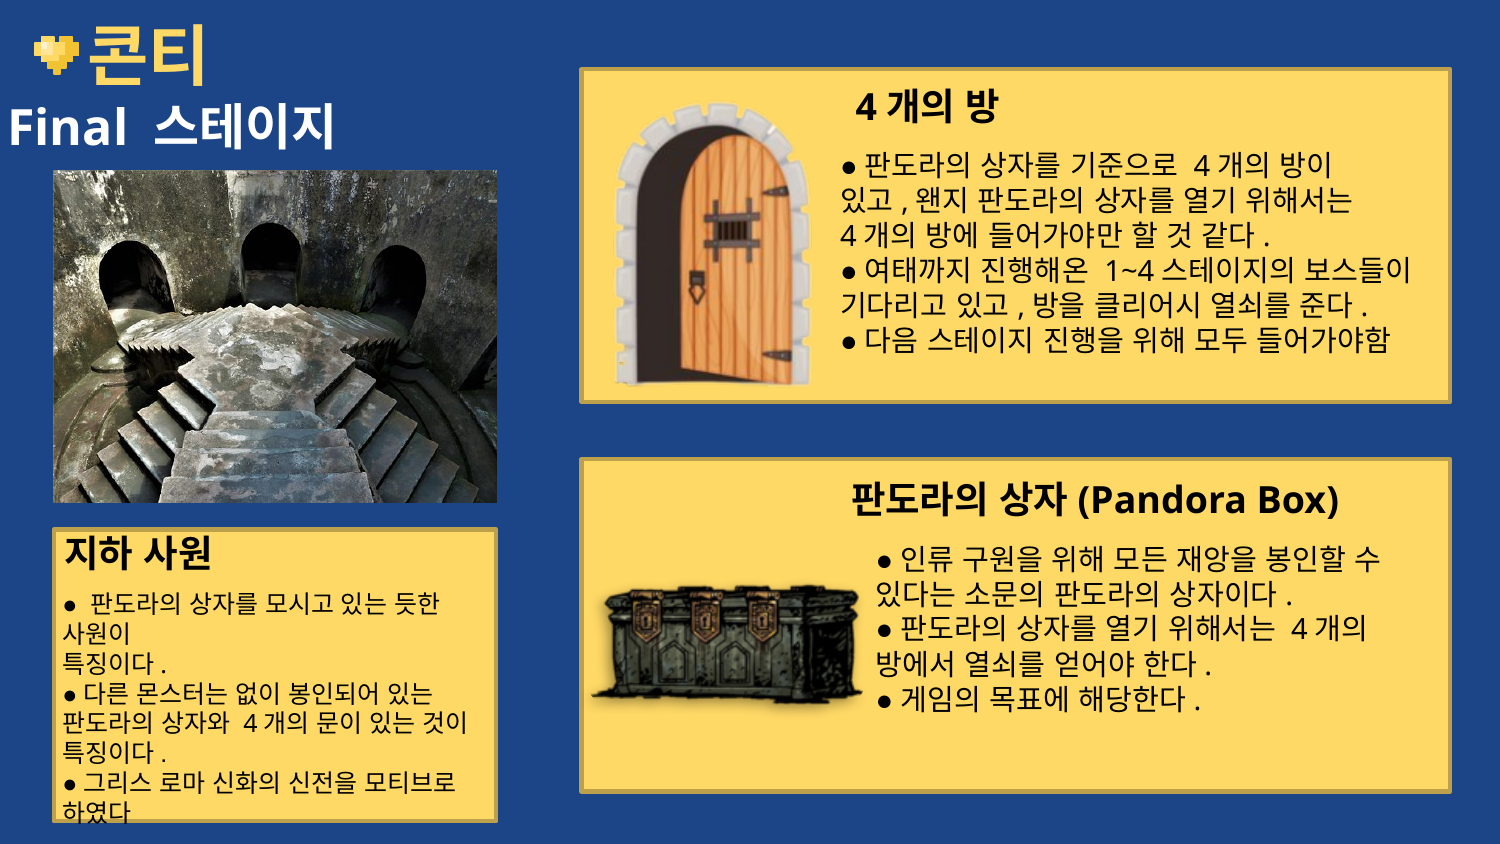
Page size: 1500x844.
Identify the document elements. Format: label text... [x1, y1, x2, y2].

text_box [47, 170, 499, 822]
text_box Final 스테이지 [0, 87, 353, 163]
title 콘티 [72, 14, 394, 109]
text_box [581, 69, 1451, 413]
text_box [581, 459, 1451, 792]
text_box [34, 36, 79, 75]
